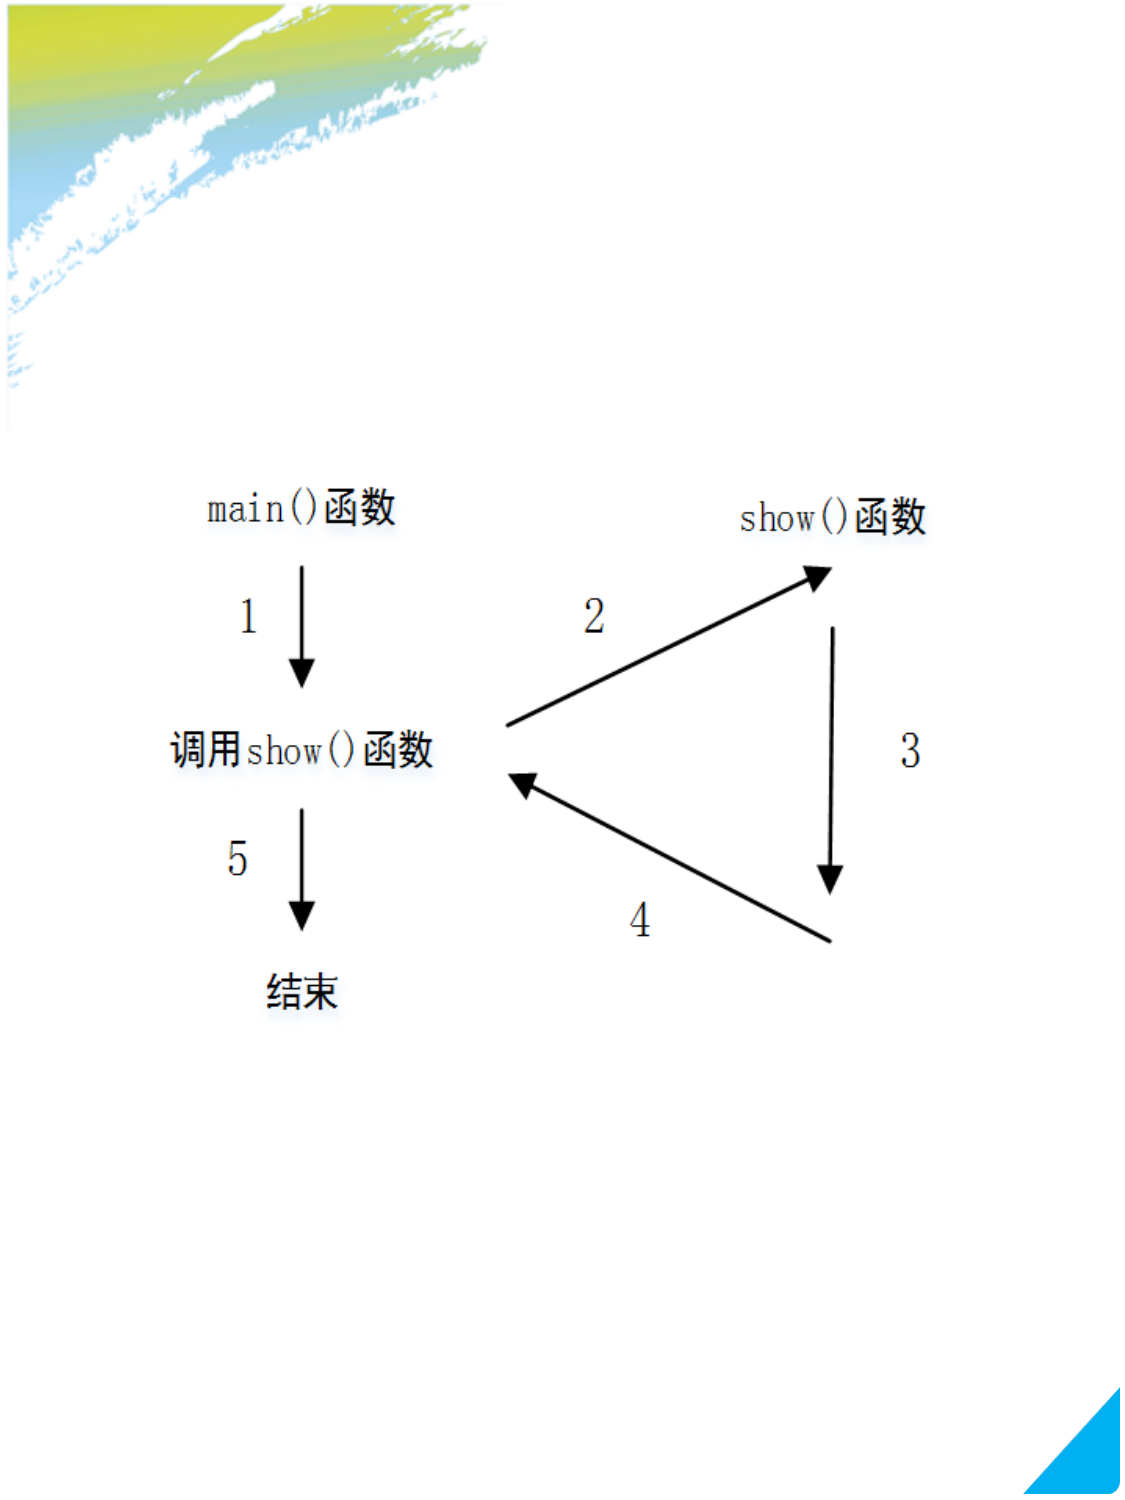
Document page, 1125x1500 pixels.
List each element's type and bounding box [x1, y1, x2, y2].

picture [1114, 1487, 1120, 1494]
picture [136, 442, 989, 1057]
picture [1023, 1387, 1118, 1492]
text_box [0, 0, 521, 440]
